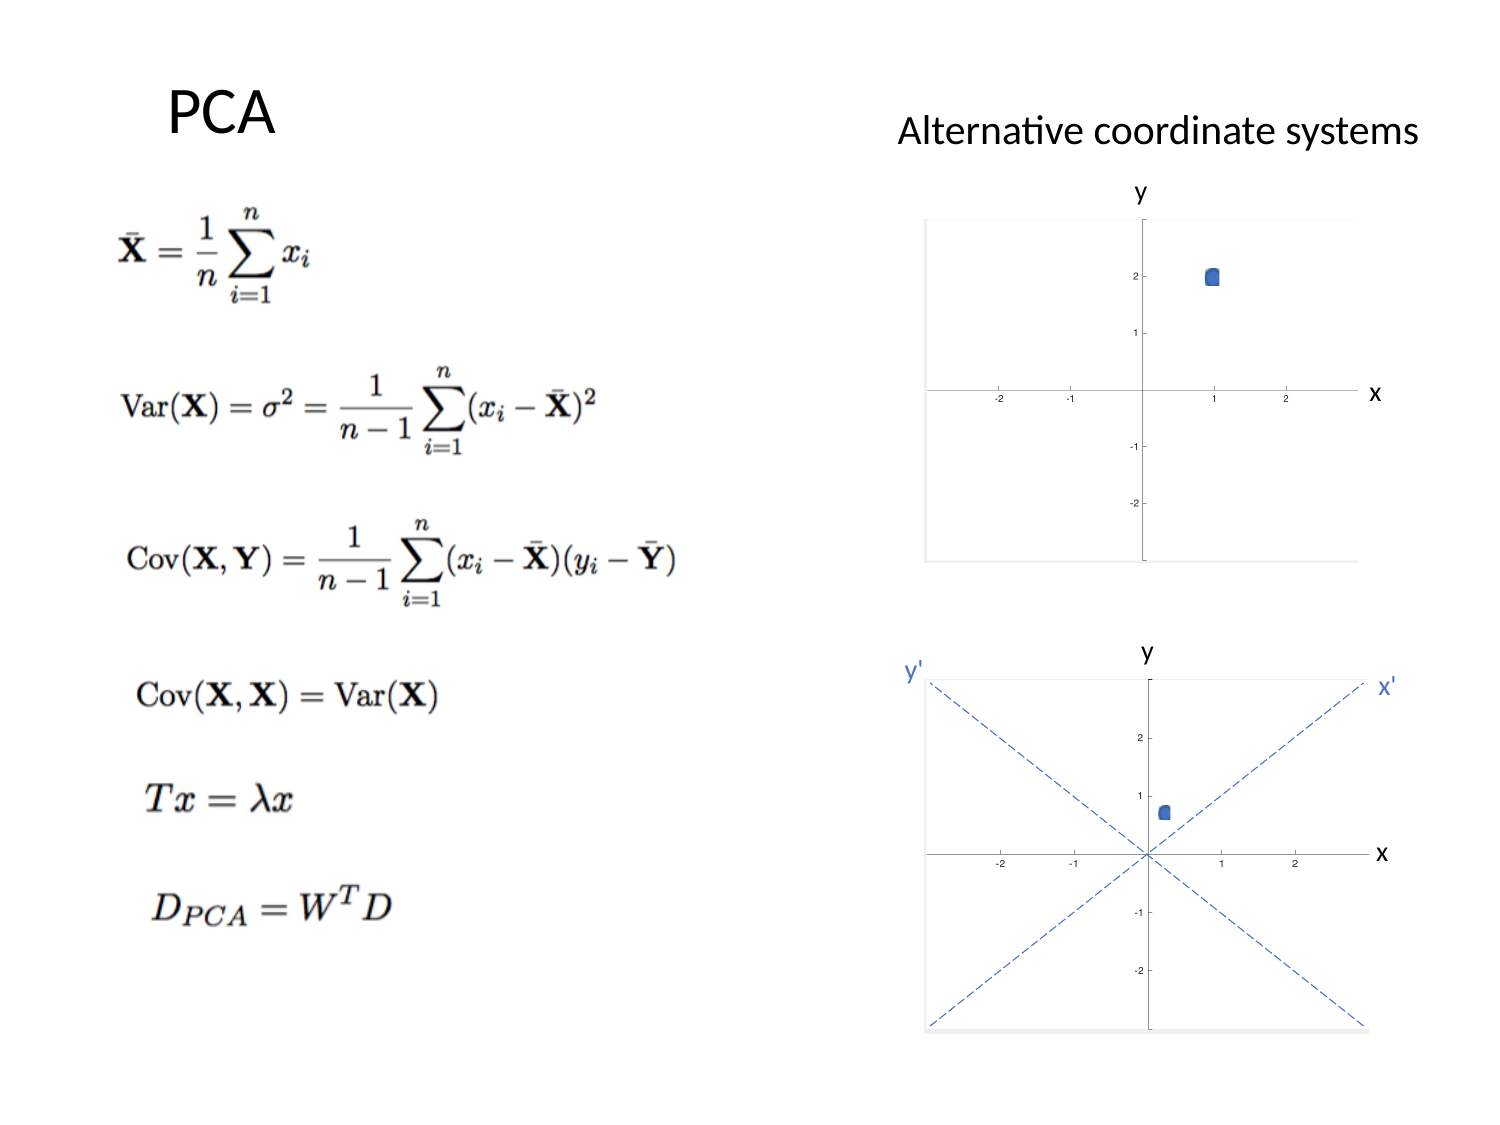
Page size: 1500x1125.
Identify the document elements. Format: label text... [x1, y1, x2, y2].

picture [103, 649, 466, 739]
picture [91, 490, 721, 624]
text_box PCA [152, 59, 469, 154]
text_box Alternative coordinate systems [809, 95, 1500, 161]
picture [91, 753, 341, 848]
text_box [889, 625, 1413, 1034]
picture [71, 182, 647, 475]
picture [116, 859, 441, 960]
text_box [924, 165, 1398, 563]
